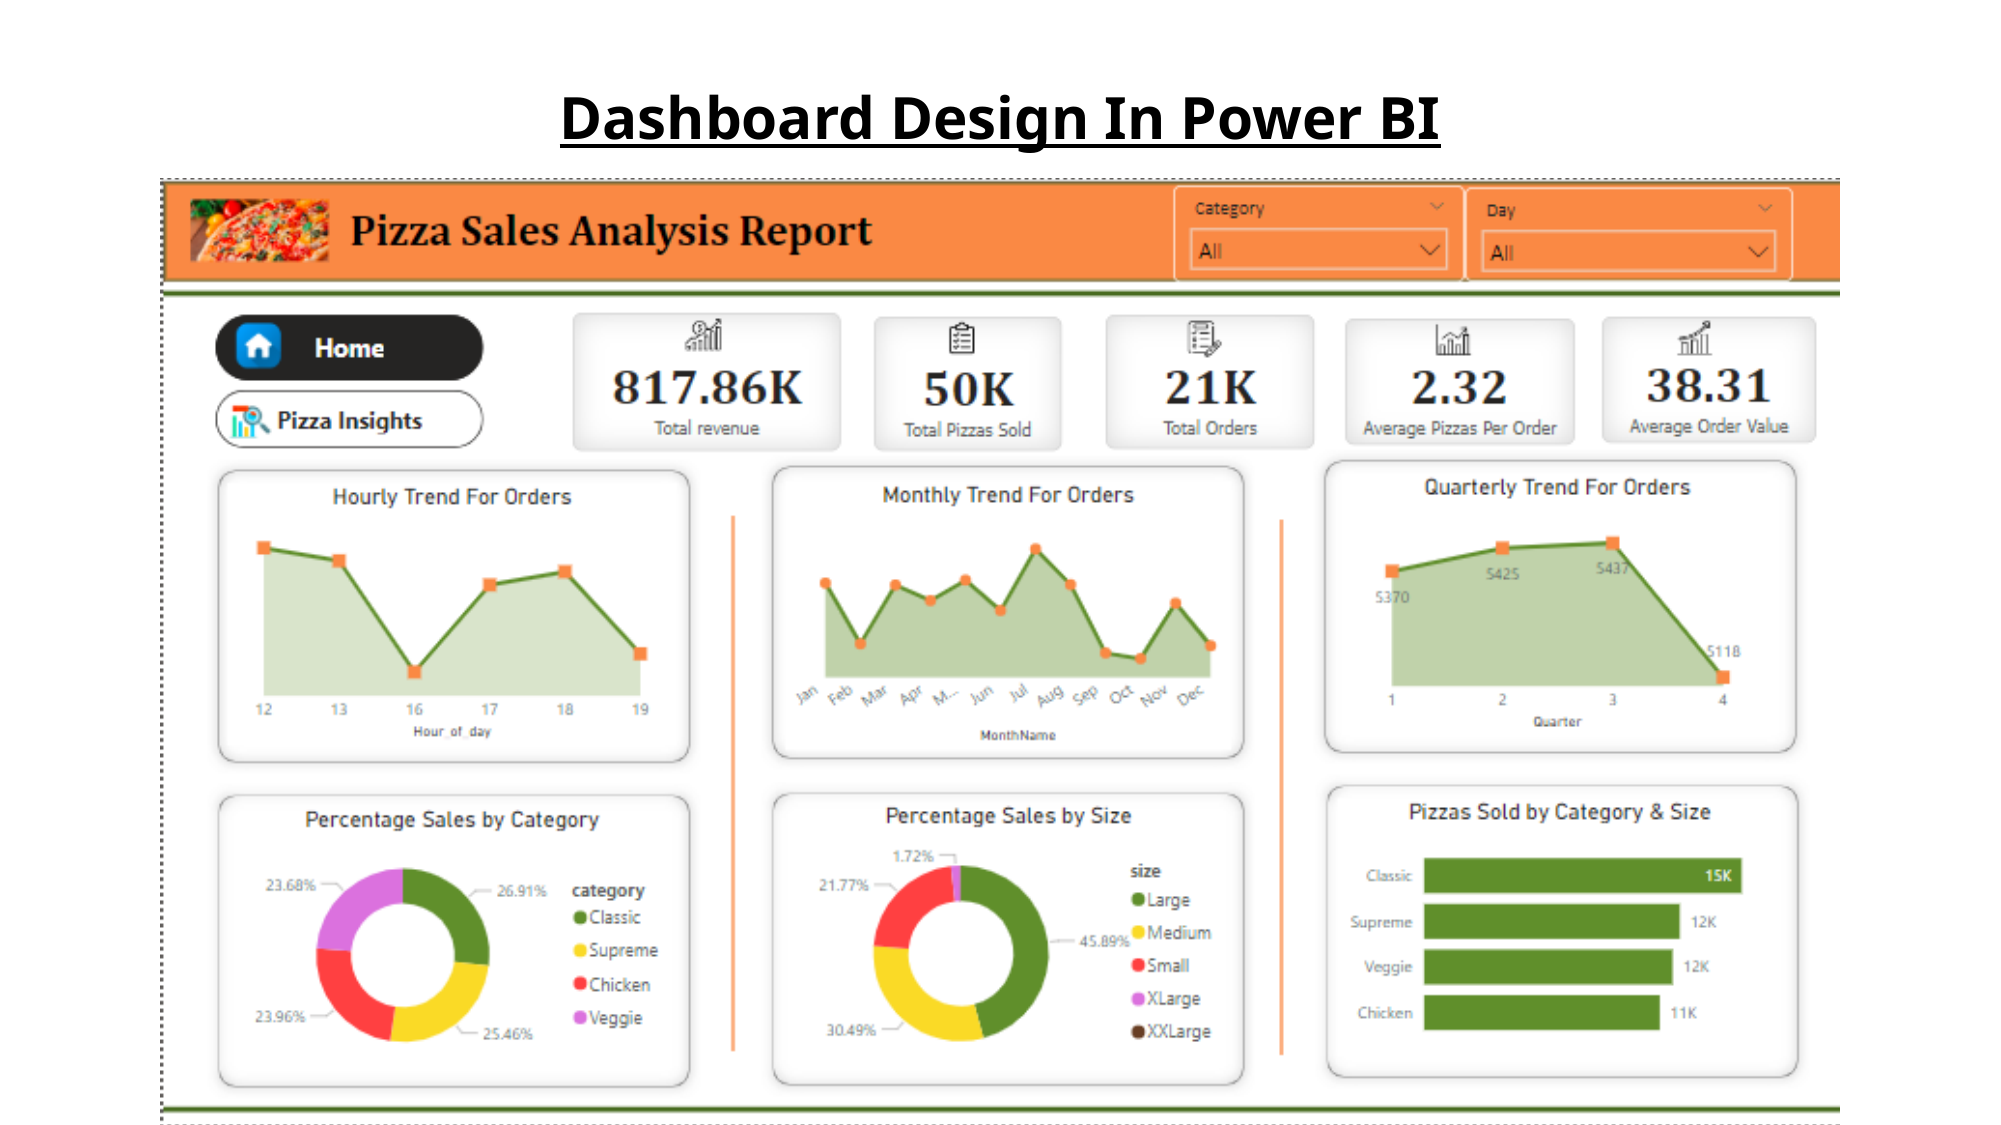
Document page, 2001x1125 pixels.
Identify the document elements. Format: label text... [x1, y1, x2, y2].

picture [160, 178, 1840, 1125]
title Dashboard Design In Power BI [137, 59, 1863, 182]
